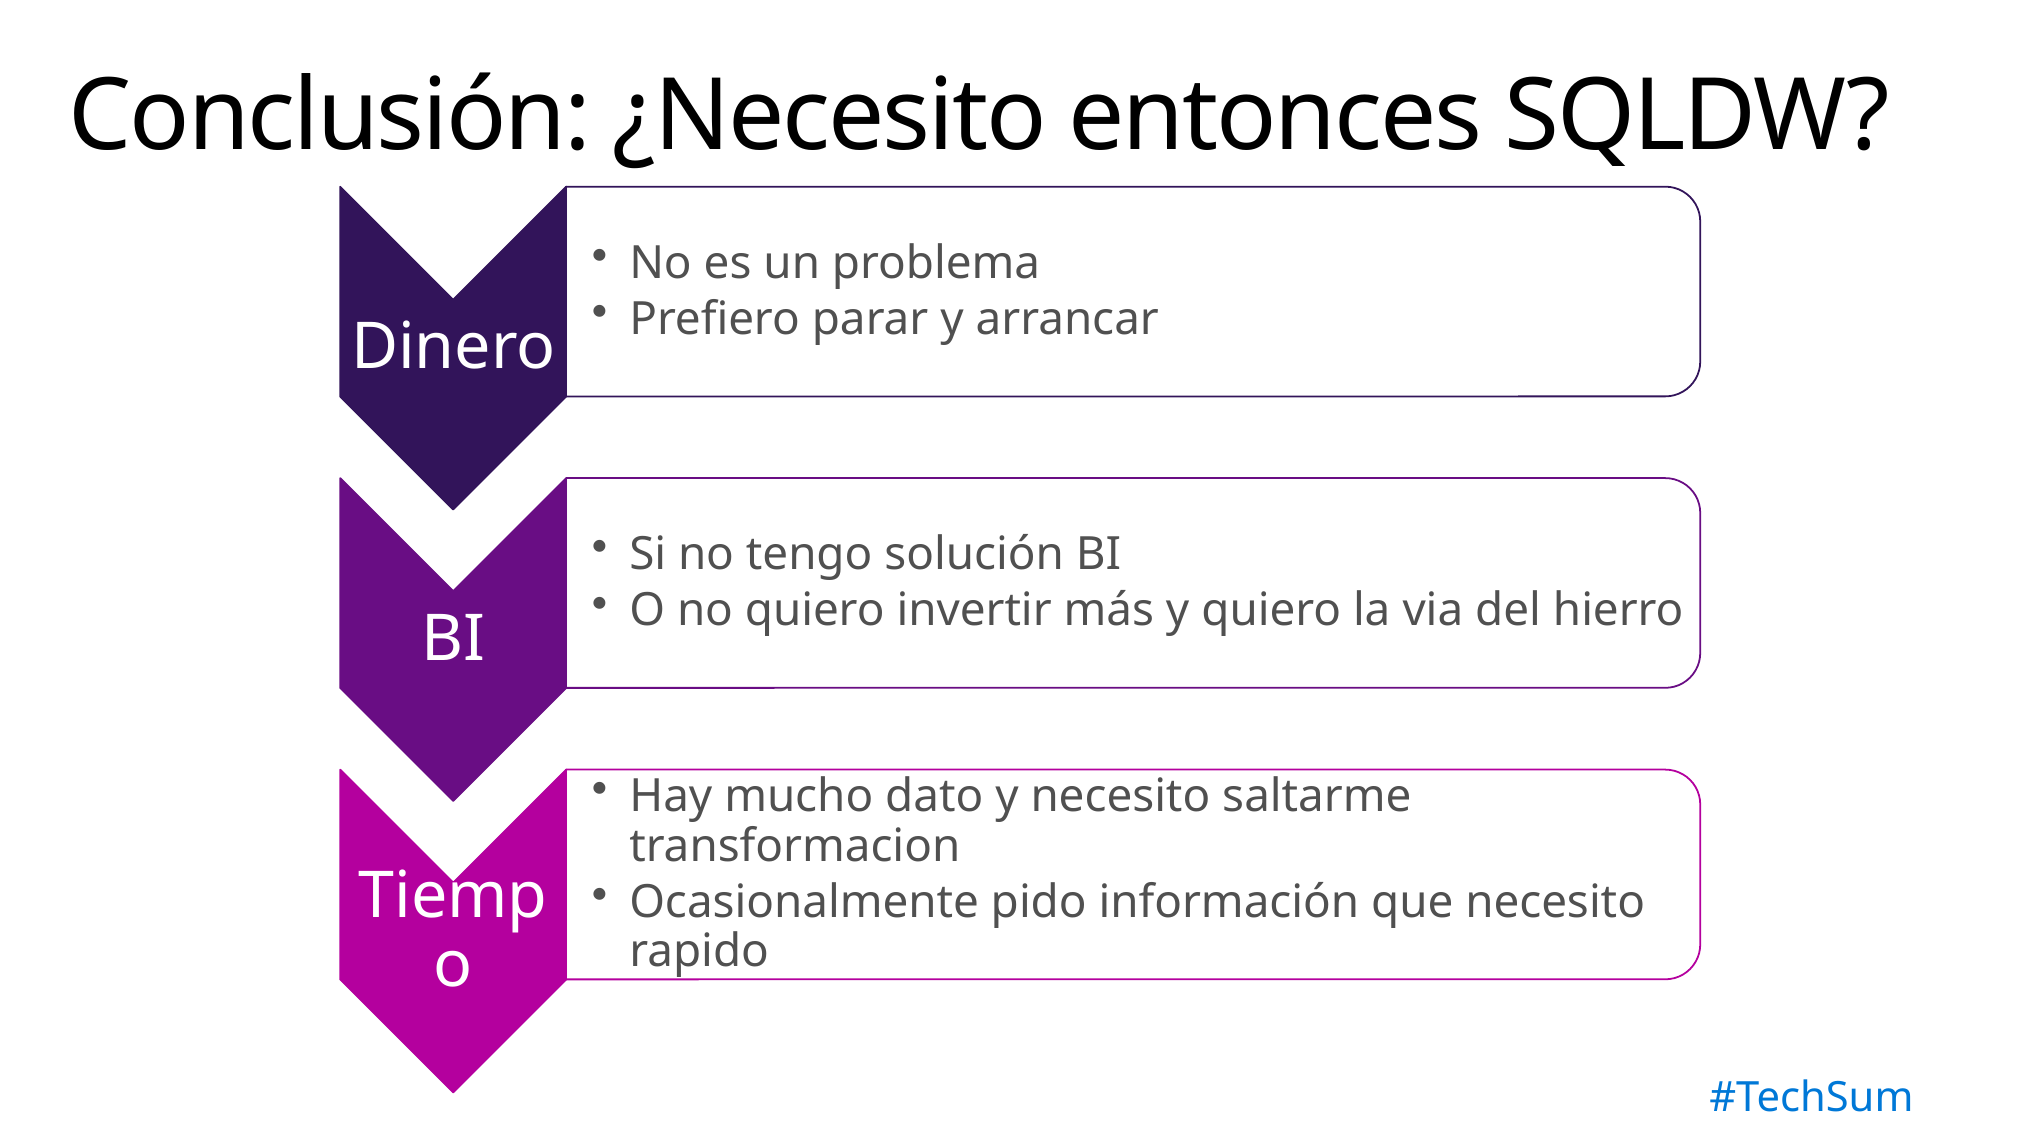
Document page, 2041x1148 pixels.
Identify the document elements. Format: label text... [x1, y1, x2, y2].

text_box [339, 185, 1701, 1094]
title Conclusión: ¿Necesito entonces SQLDW? [45, 48, 1996, 199]
